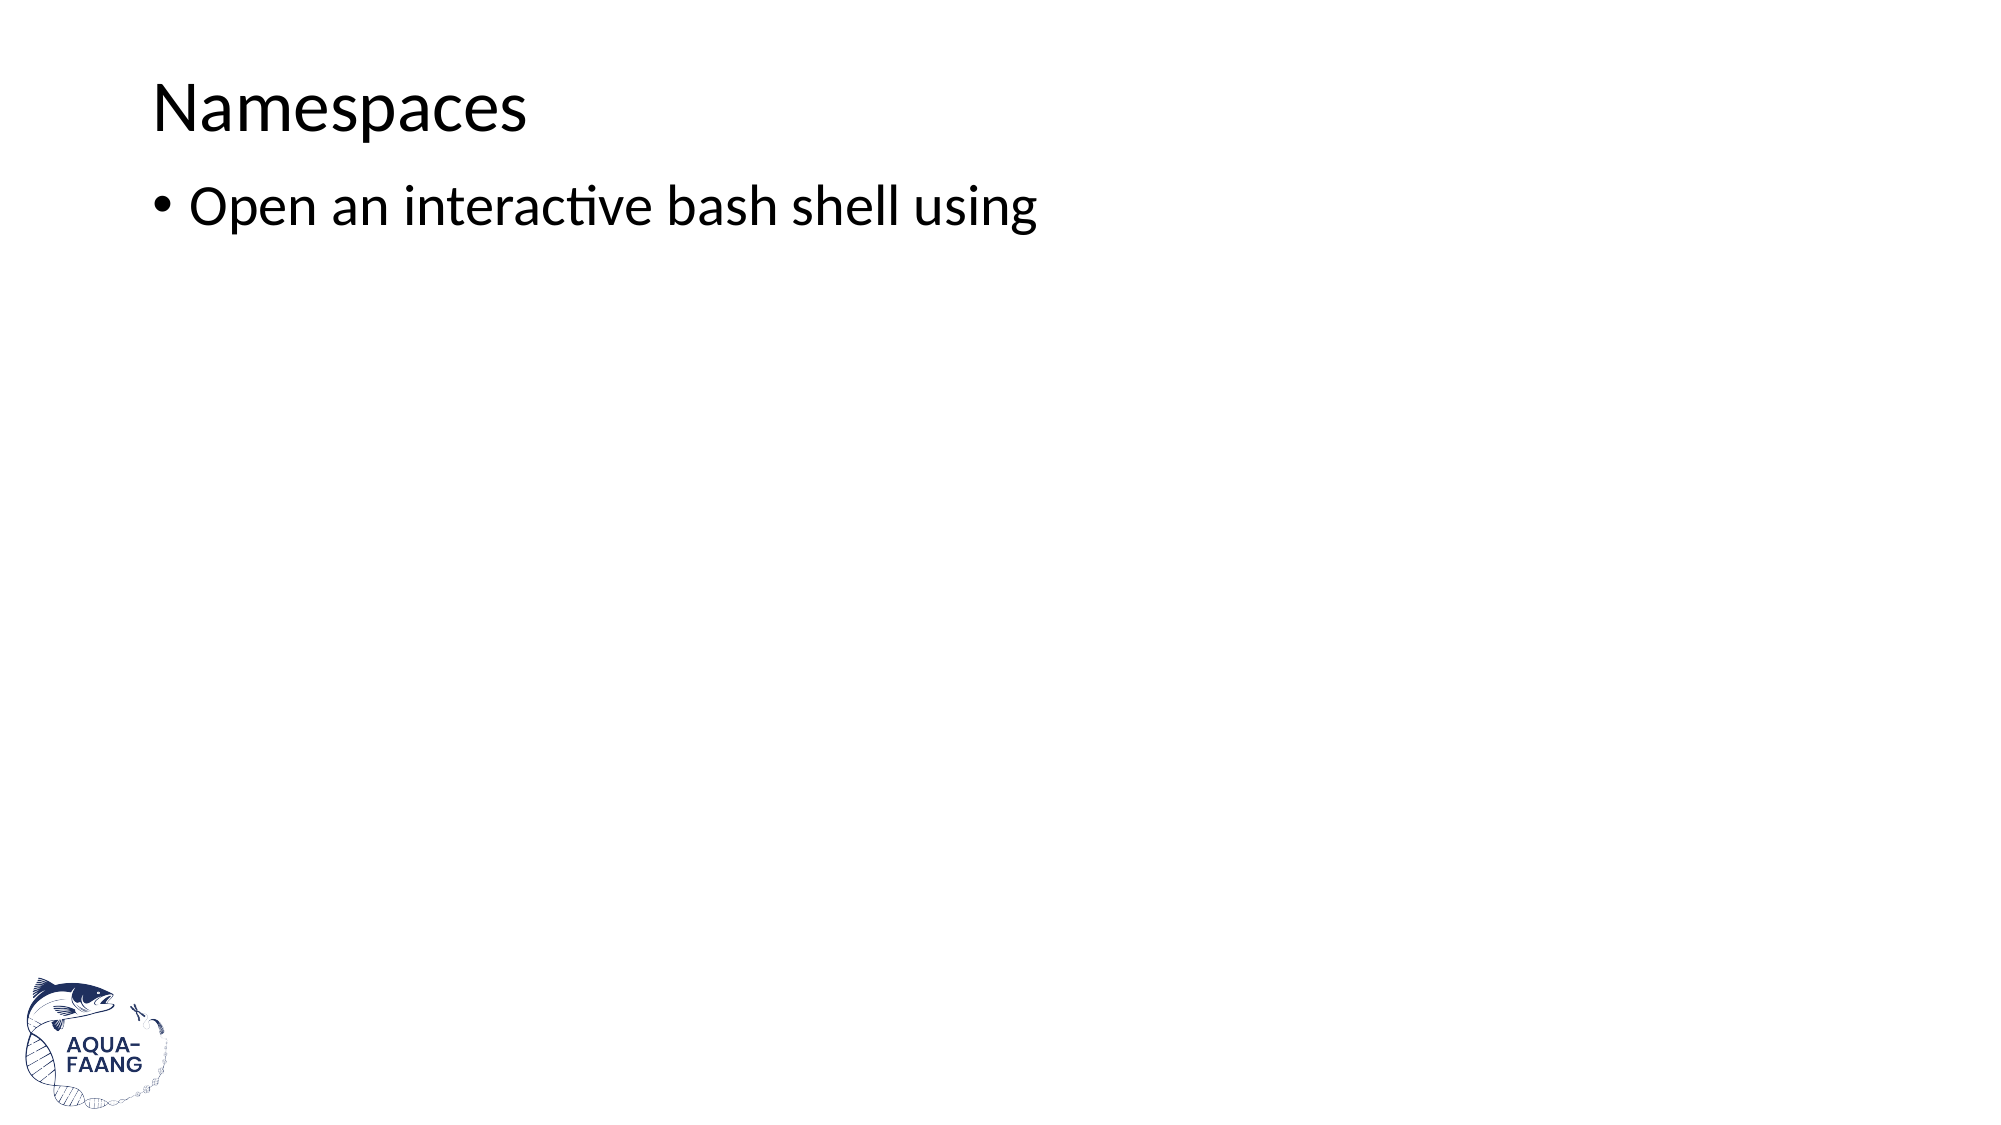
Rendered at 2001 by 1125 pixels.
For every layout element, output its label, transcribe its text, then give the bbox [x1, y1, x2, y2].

title Namespaces [137, 59, 1863, 155]
picture [19, 972, 173, 1113]
list Open an interactive bash shell using [137, 167, 1863, 1014]
